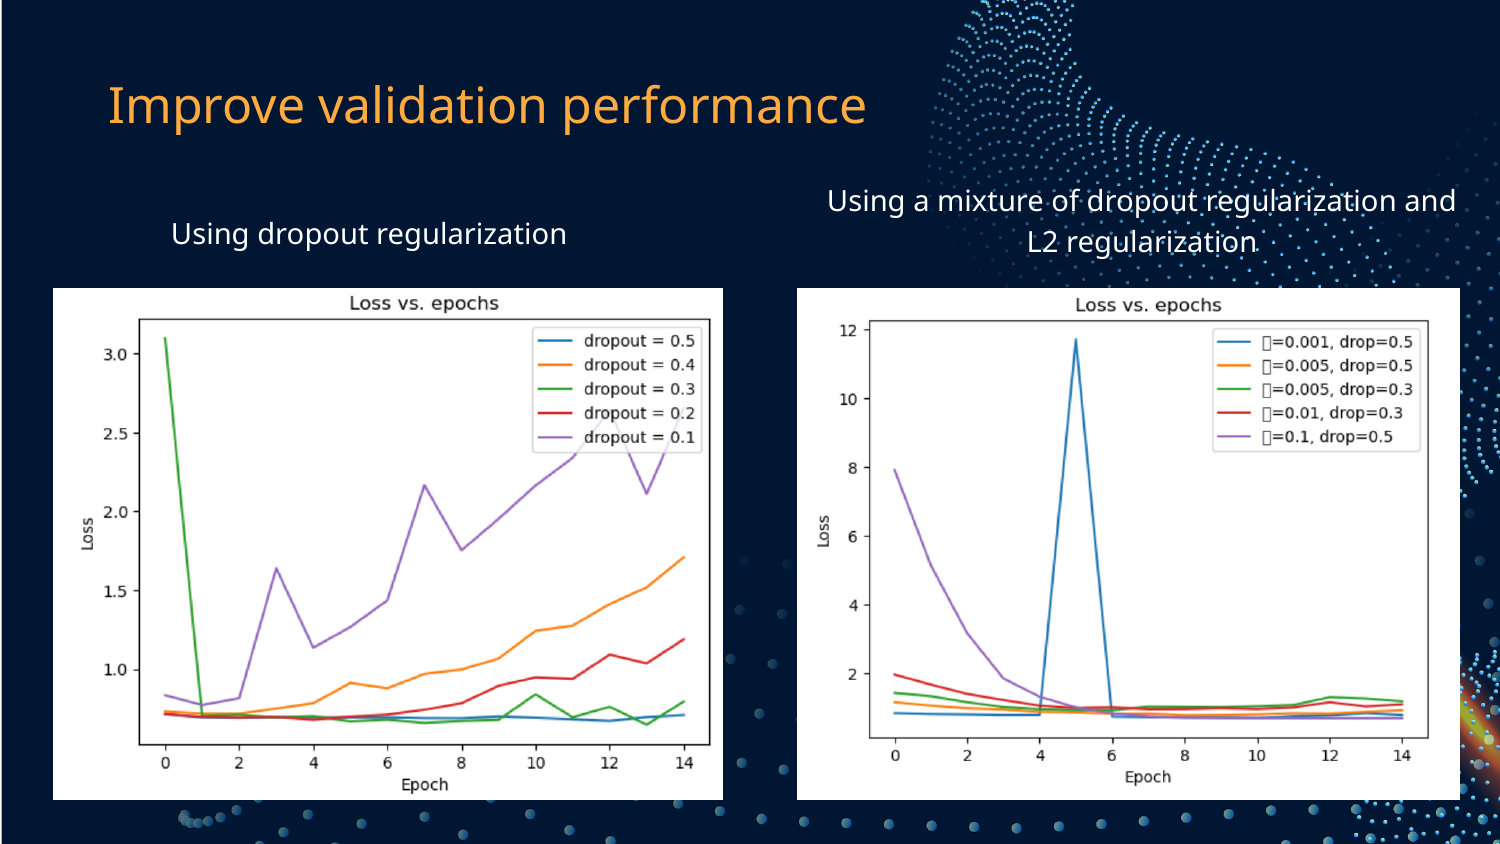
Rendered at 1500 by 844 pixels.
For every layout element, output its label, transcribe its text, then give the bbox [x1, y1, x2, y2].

text_box Using dropout regularization [155, 195, 648, 266]
picture [0, 0, 1500, 844]
text_box Improve validation performance [93, 58, 1312, 208]
text_box Using a mixture of dropout regularization and L2 regularization [797, 162, 1488, 273]
